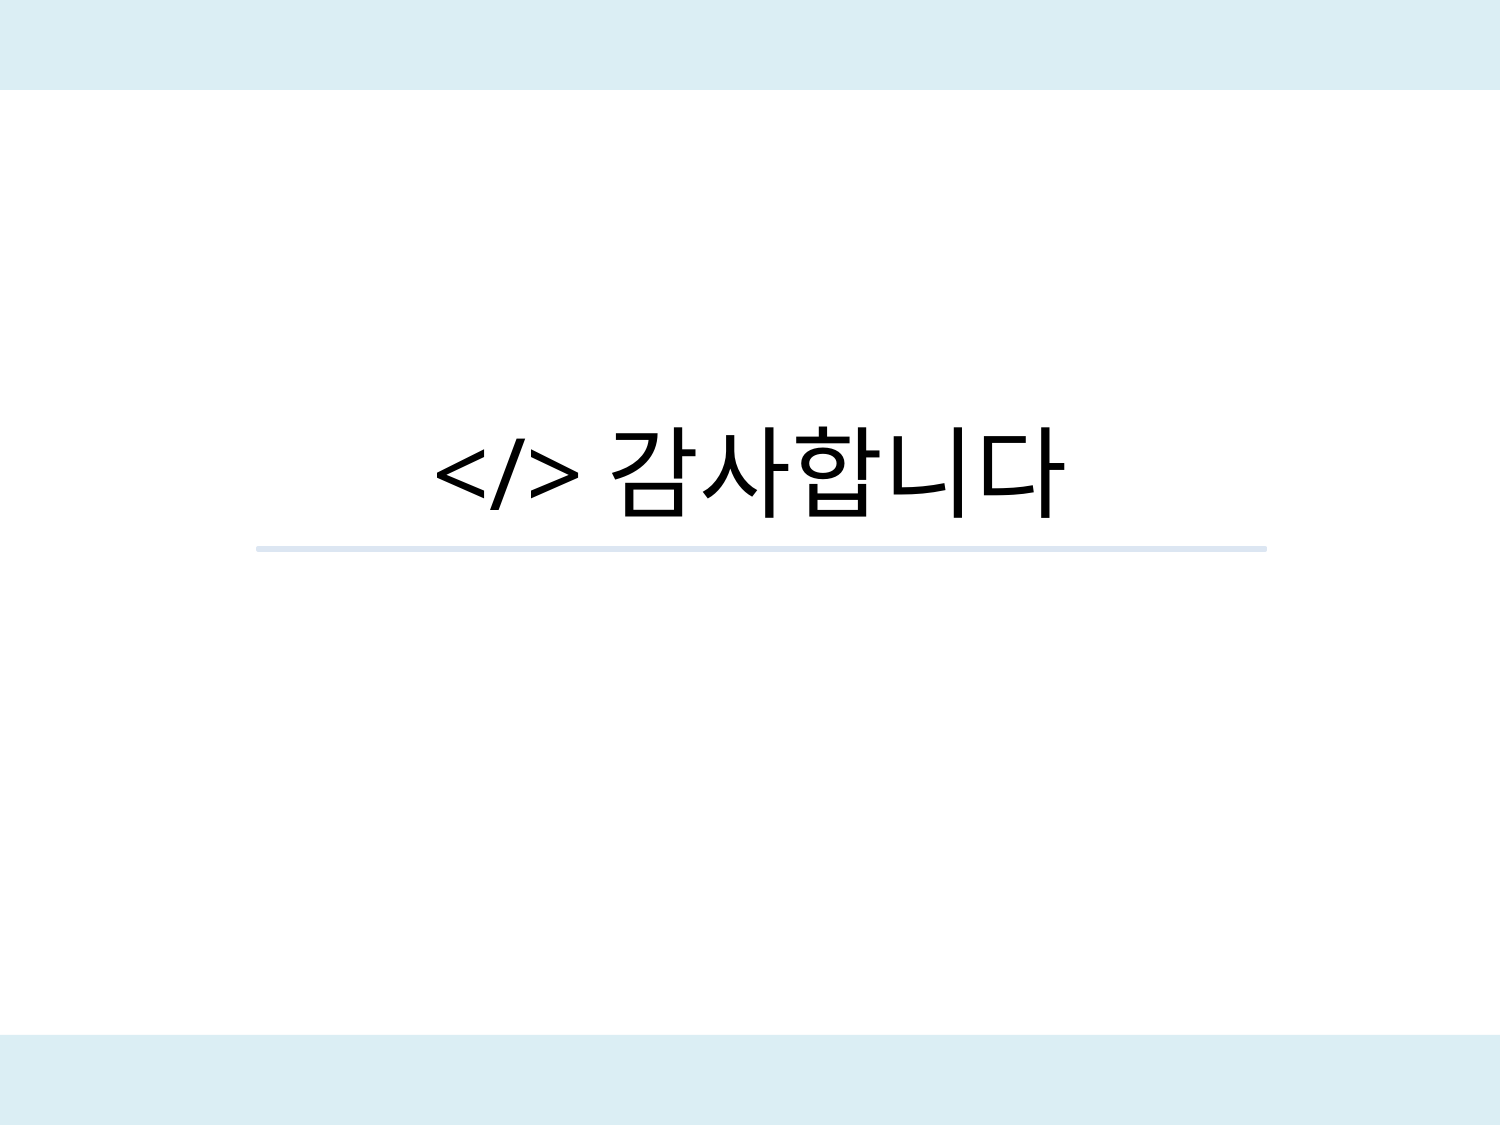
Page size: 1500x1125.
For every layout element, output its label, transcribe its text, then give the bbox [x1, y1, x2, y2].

text_box [0, 1033, 1500, 1125]
title </>감사합니다 [112, 349, 1388, 591]
text_box [0, 0, 1500, 92]
text_box [256, 546, 1267, 552]
